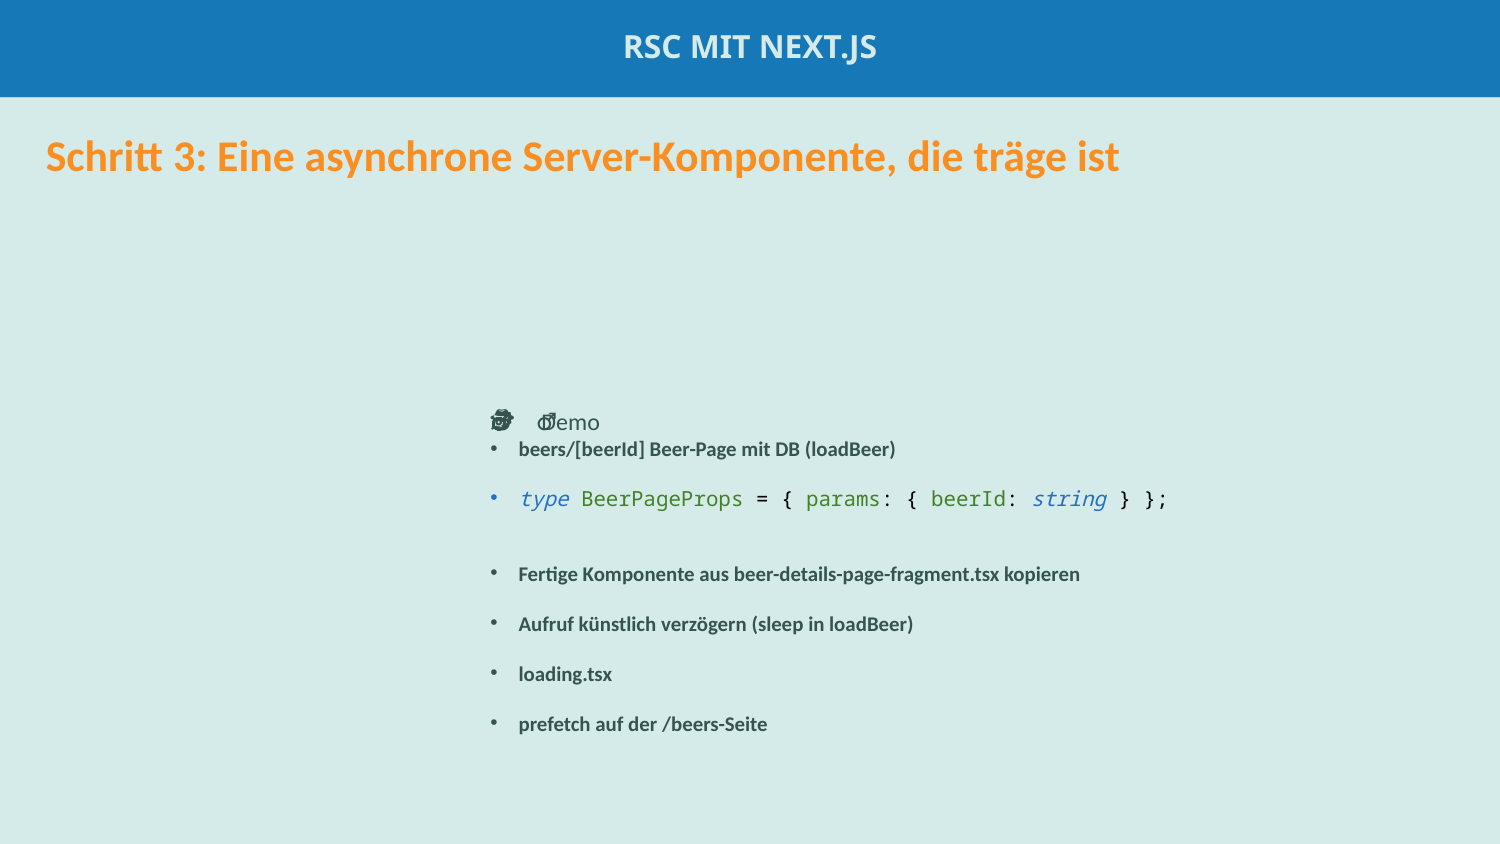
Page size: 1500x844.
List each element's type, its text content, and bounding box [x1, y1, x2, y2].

text_box 🕵️‍♂️ Demo beers/[beerId] Beer-Page mit DB (loadBeer) type BeerPageProps = { params: { beerId: string } }; Fertige Komponente aus beer-details-page-fragment.tsx kopieren Aufruf künstlich verzögern (sleep in loadBeer) loading.tsx prefetch auf der /beers-Seite [475, 399, 1326, 768]
text_box RSC mit Next.js [0, 0, 1500, 98]
list Schritt 3: Eine asynchrone Server-Komponente, die träge ist [30, 126, 1326, 782]
